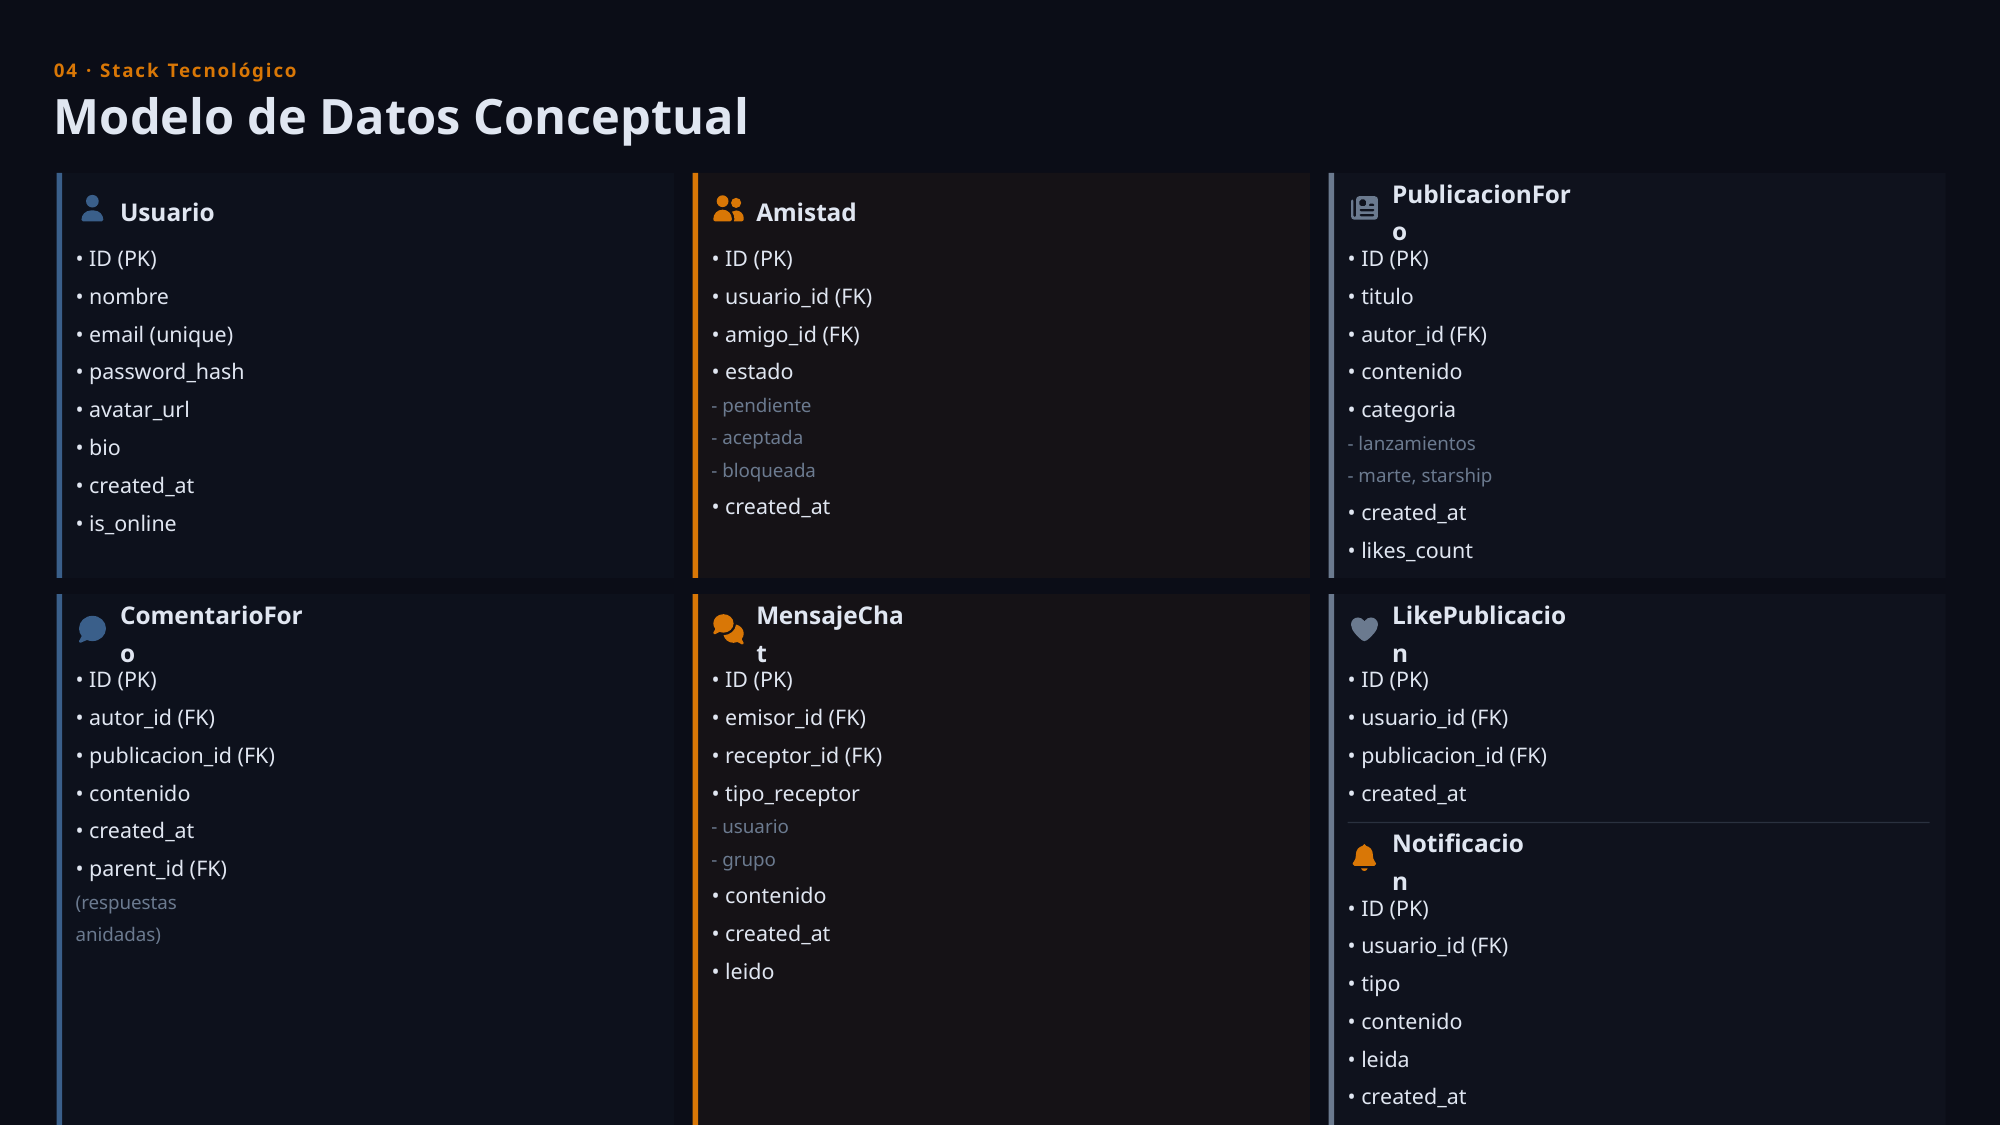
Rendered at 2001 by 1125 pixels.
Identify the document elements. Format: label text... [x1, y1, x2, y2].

text_box • categoria [1347, 388, 1941, 422]
text_box • tipo_receptor [711, 772, 1305, 805]
text_box 04 · Stack Tecnológico [54, 54, 1956, 81]
text_box • parent_id (FK) [75, 848, 669, 881]
text_box • bio [75, 426, 669, 460]
text_box [1351, 196, 1378, 220]
text_box • contenido [1347, 351, 1941, 384]
text_box • autor_id (FK) [1347, 313, 1941, 346]
text_box • ID (PK) [75, 237, 669, 271]
text_box • leido [711, 950, 1305, 984]
text_box Modelo de Datos Conceptual [54, 91, 1971, 146]
text_box [1351, 617, 1378, 642]
text_box • likes_count [1347, 529, 1941, 562]
text_box LikePublicacion [1392, 610, 1573, 649]
text_box [713, 209, 732, 222]
text_box [692, 594, 699, 1125]
text_box PublicacionForo [1392, 188, 1579, 227]
text_box • created_at [1347, 1076, 1941, 1109]
text_box [1335, 594, 1946, 1125]
text_box • created_at [711, 912, 1305, 946]
text_box [731, 210, 744, 222]
text_box [731, 197, 742, 208]
text_box • is_online [75, 502, 669, 535]
text_box • tipo [1347, 962, 1941, 996]
text_box • ID (PK) [1347, 887, 1941, 920]
text_box • amigo_id (FK) [711, 313, 1305, 346]
text_box • contenido [711, 875, 1305, 908]
text_box • password_hash [75, 351, 669, 384]
text_box - marte, starship [1347, 459, 1940, 487]
text_box ComentarioForo [120, 610, 307, 649]
text_box • leida [1347, 1038, 1941, 1071]
text_box (respuestas [75, 885, 668, 913]
text_box • ID (PK) [1347, 658, 1941, 692]
text_box • publicacion_id (FK) [1347, 734, 1941, 768]
text_box • receptor_id (FK) [711, 734, 1305, 768]
text_box Usuario [120, 188, 215, 227]
text_box • ID (PK) [75, 658, 669, 692]
text_box [1328, 594, 1335, 1125]
text_box anidadas) [75, 918, 668, 946]
text_box - usuario [711, 810, 1303, 838]
text_box - pendiente [711, 388, 1303, 416]
text_box [79, 615, 107, 643]
text_box [692, 172, 699, 578]
text_box MensajeChat [756, 610, 911, 649]
text_box [1328, 172, 1335, 578]
text_box • usuario_id (FK) [1347, 925, 1941, 958]
text_box Amistad [756, 188, 858, 227]
text_box [1335, 172, 1946, 578]
text_box • created_at [1347, 772, 1941, 805]
text_box [56, 172, 63, 578]
text_box • email (unique) [75, 313, 669, 346]
text_box [81, 210, 104, 222]
text_box - lanzamientos [1347, 426, 1940, 454]
text_box - grupo [711, 842, 1303, 870]
text_box [56, 594, 63, 1125]
text_box • created_at [75, 810, 669, 843]
text_box • emisor_id (FK) [711, 696, 1305, 730]
text_box [716, 195, 729, 208]
text_box • created_at [1347, 491, 1941, 524]
text_box [699, 172, 1310, 578]
text_box [63, 172, 674, 578]
text_box [713, 614, 744, 645]
text_box • estado [711, 351, 1305, 384]
text_box • created_at [711, 486, 1305, 519]
text_box • avatar_url [75, 388, 669, 422]
text_box • nombre [75, 275, 669, 308]
text_box [699, 594, 1310, 1125]
text_box • contenido [1347, 1000, 1941, 1034]
text_box • ID (PK) [711, 658, 1305, 692]
text_box • usuario_id (FK) [1347, 696, 1941, 730]
text_box • autor_id (FK) [75, 696, 669, 730]
text_box • contenido [75, 772, 669, 805]
text_box • publicacion_id (FK) [75, 734, 669, 768]
text_box [63, 594, 674, 1125]
text_box - bloqueada [711, 453, 1303, 481]
text_box • ID (PK) [1347, 237, 1941, 271]
text_box - aceptada [711, 421, 1303, 449]
text_box • ID (PK) [711, 237, 1305, 271]
text_box • usuario_id (FK) [711, 275, 1305, 308]
text_box • created_at [75, 464, 669, 497]
text_box Notificacion [1392, 838, 1536, 877]
text_box • titulo [1347, 275, 1941, 308]
text_box [1352, 844, 1377, 866]
text_box [86, 194, 99, 208]
